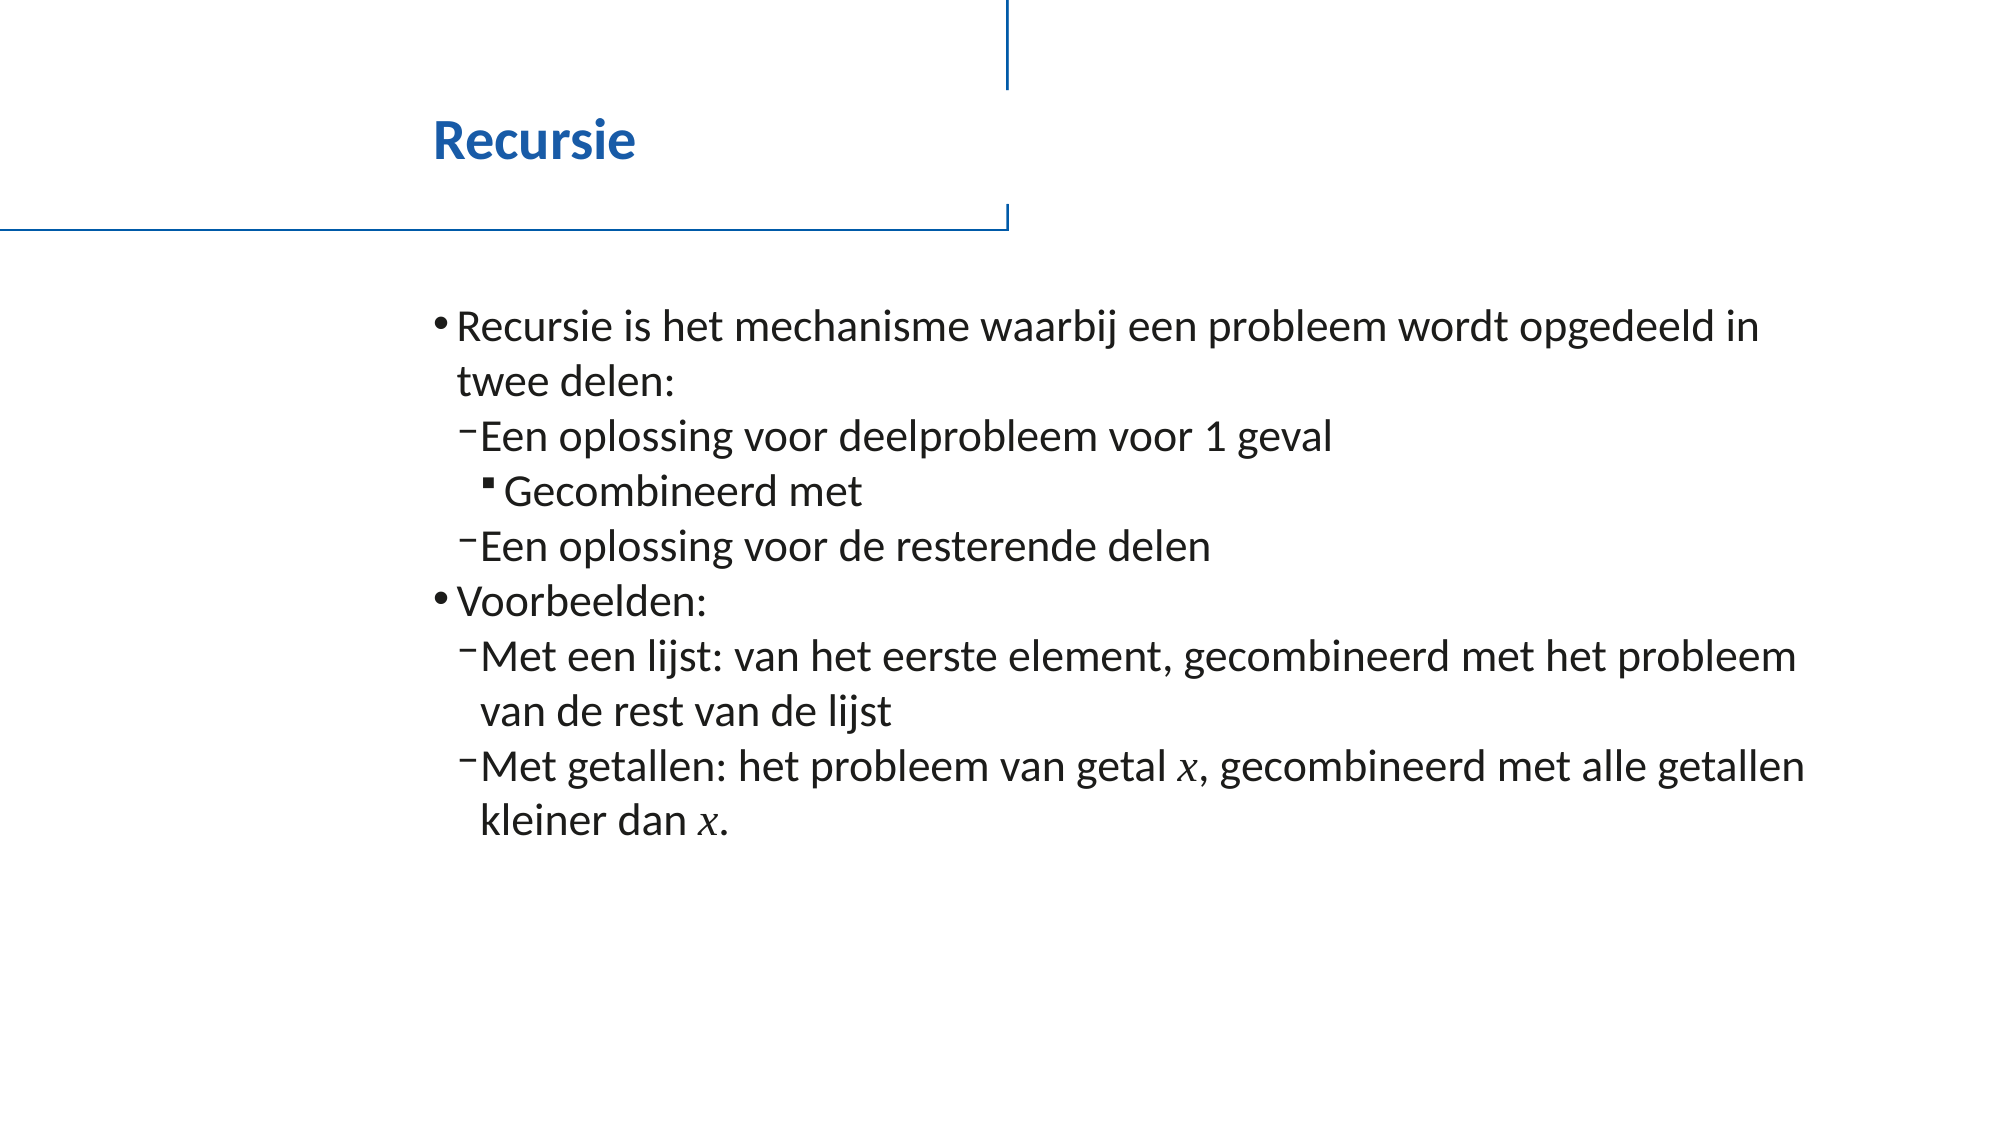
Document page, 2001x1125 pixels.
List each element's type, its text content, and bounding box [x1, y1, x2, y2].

title Recursie [433, 112, 1842, 169]
list Recursie is het mechanisme waarbij een probleem wordt opgedeeld in twee delen: Een oplossing voor deelprobleem voor 1 geval Gecombineerd met Een oplossing voor de resterende delen Voorbeelden: Met een lijst: van het eerste element, gecombineerd met het probleem van de rest van de lijst Met getallen: het probleem van getal x, gecombineerd met alle getallen kleiner dan x. [433, 295, 1842, 995]
picture [0, 0, 1009, 231]
